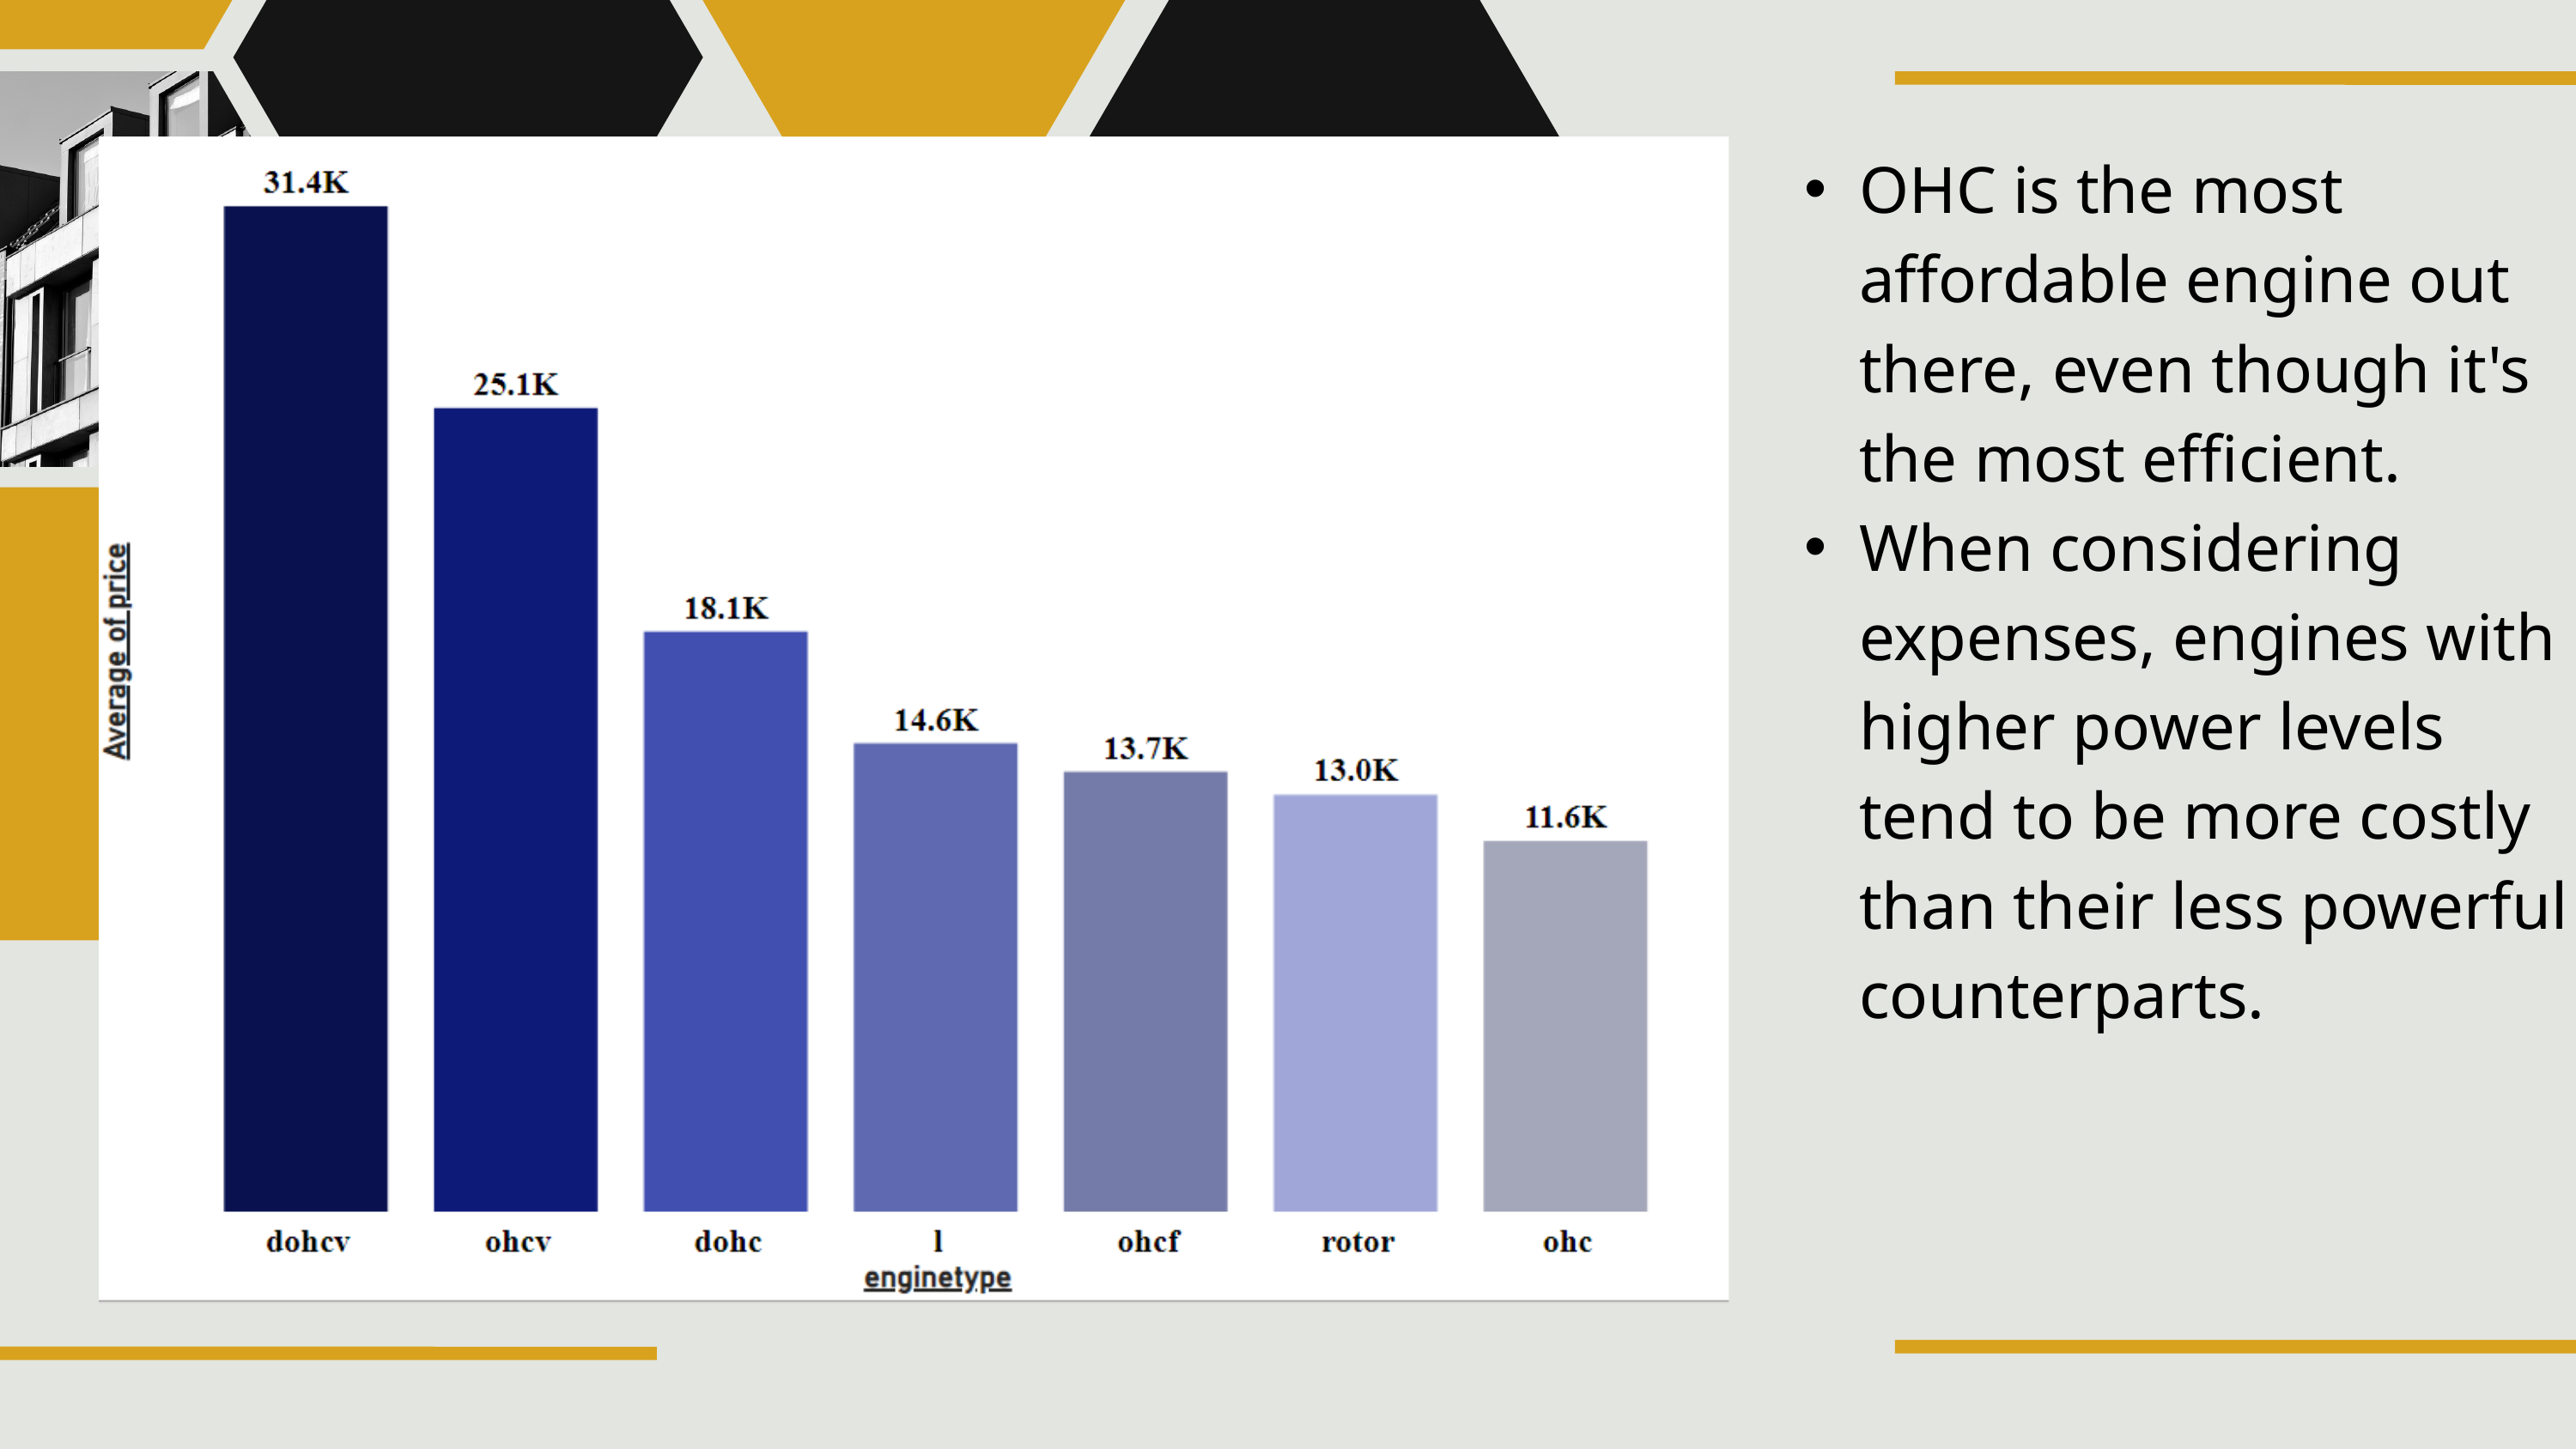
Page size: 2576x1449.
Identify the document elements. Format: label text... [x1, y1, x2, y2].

text_box OHC is the most affordable engine out there, even though it's the most efficient. When considering expenses, engines with higher power levels tend to be more costly than their less powerful counterparts. [1750, 136, 2576, 1032]
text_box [650, 0, 1178, 137]
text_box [233, 279, 705, 688]
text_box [233, 0, 703, 259]
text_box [0, 450, 343, 941]
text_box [1089, 0, 1560, 339]
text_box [0, 0, 228, 50]
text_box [0, 70, 328, 448]
text_box [99, 136, 1729, 1304]
